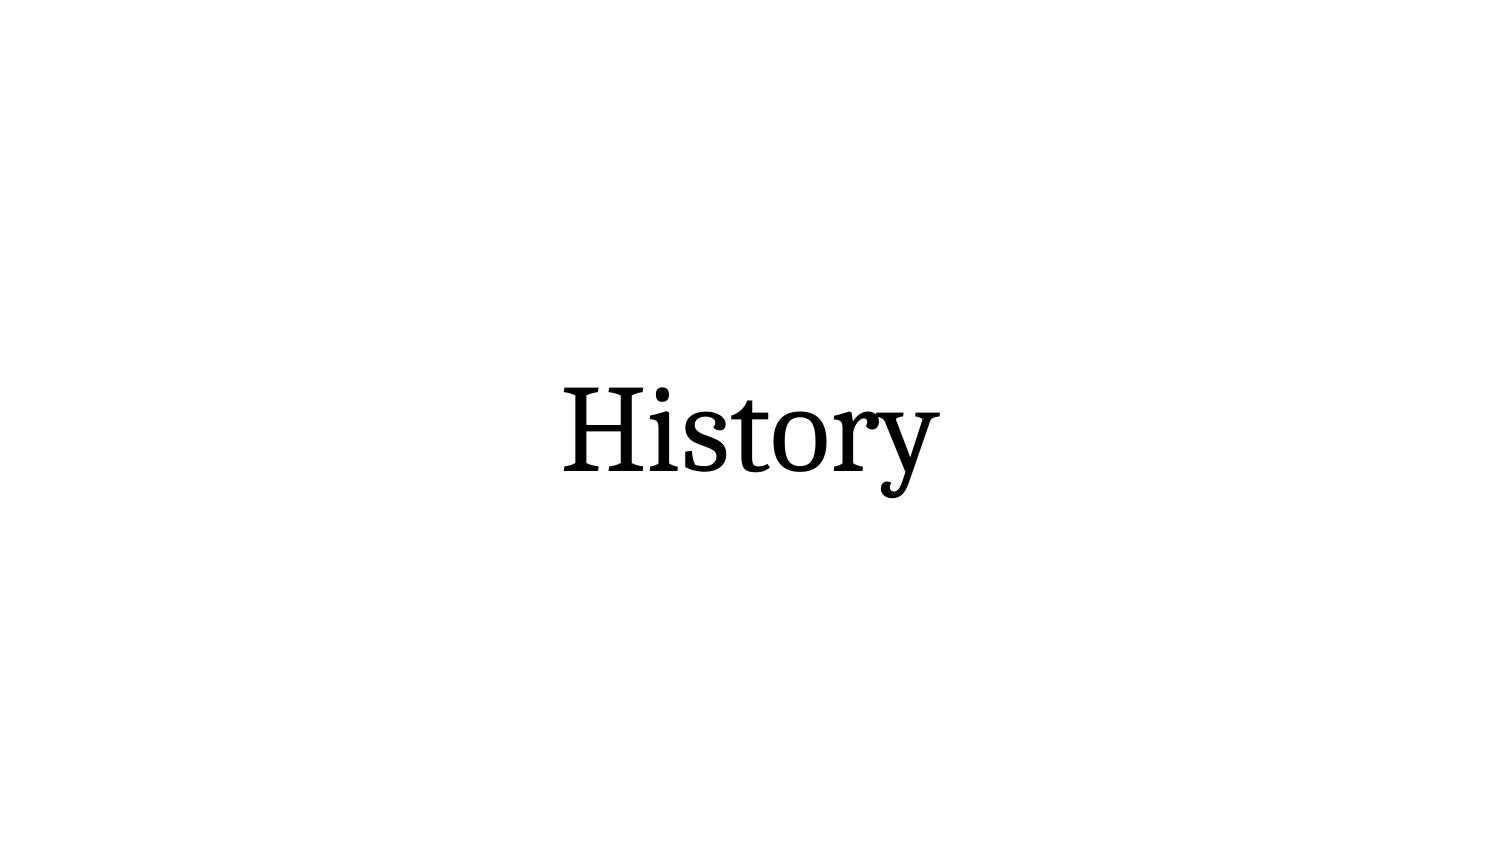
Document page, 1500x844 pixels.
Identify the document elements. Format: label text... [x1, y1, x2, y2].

title History [51, 352, 1449, 491]
